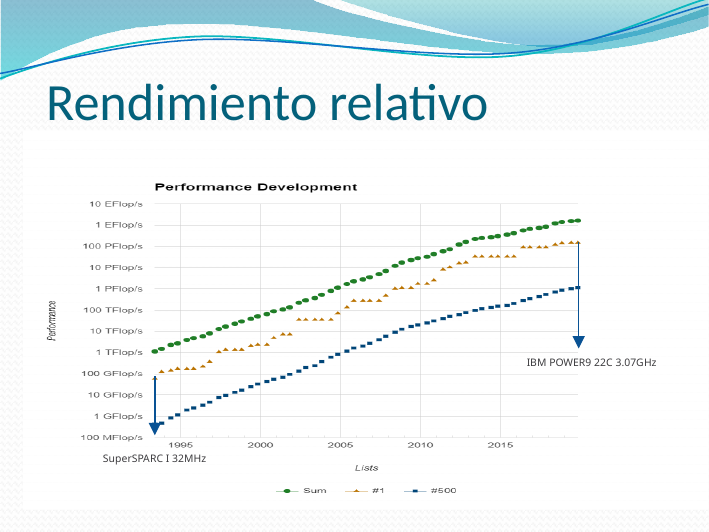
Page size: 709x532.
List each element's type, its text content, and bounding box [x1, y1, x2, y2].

picture [23, 131, 709, 510]
title Rendimiento relativo [46, 34, 649, 130]
